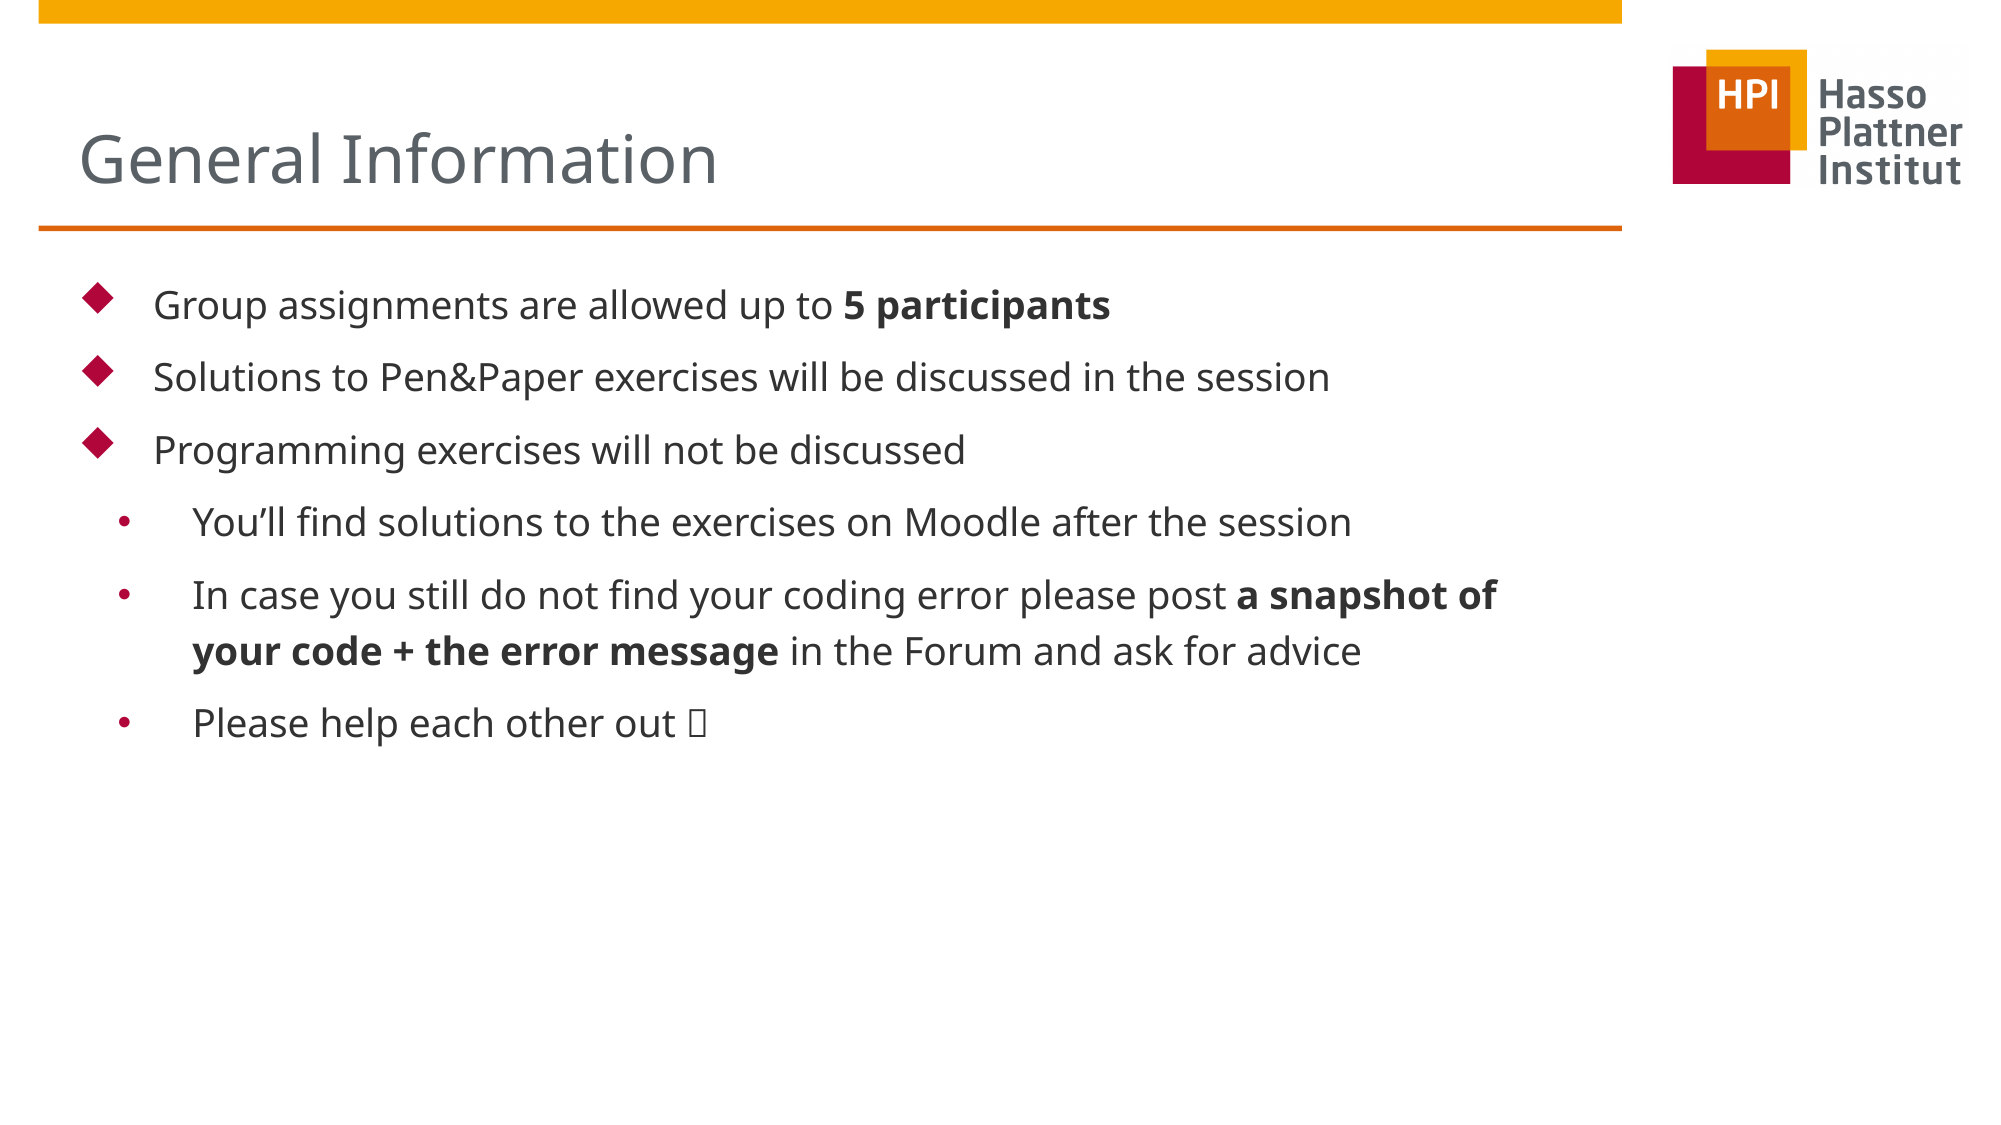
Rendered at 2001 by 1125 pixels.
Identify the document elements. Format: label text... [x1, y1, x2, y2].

list Group assignments are allowed up to 5 participants Solutions to Pen&Paper exercises will be discussed in the session Programming exercises will not be discussed You’ll find solutions to the exercises on Moodle after the session In case you still do not find your coding error please post a snapshot of your code + the error message in the Forum and ask for advice Please help each other out  [78, 271, 1583, 1051]
picture [1669, 44, 1969, 189]
title General Information [78, 23, 1583, 227]
